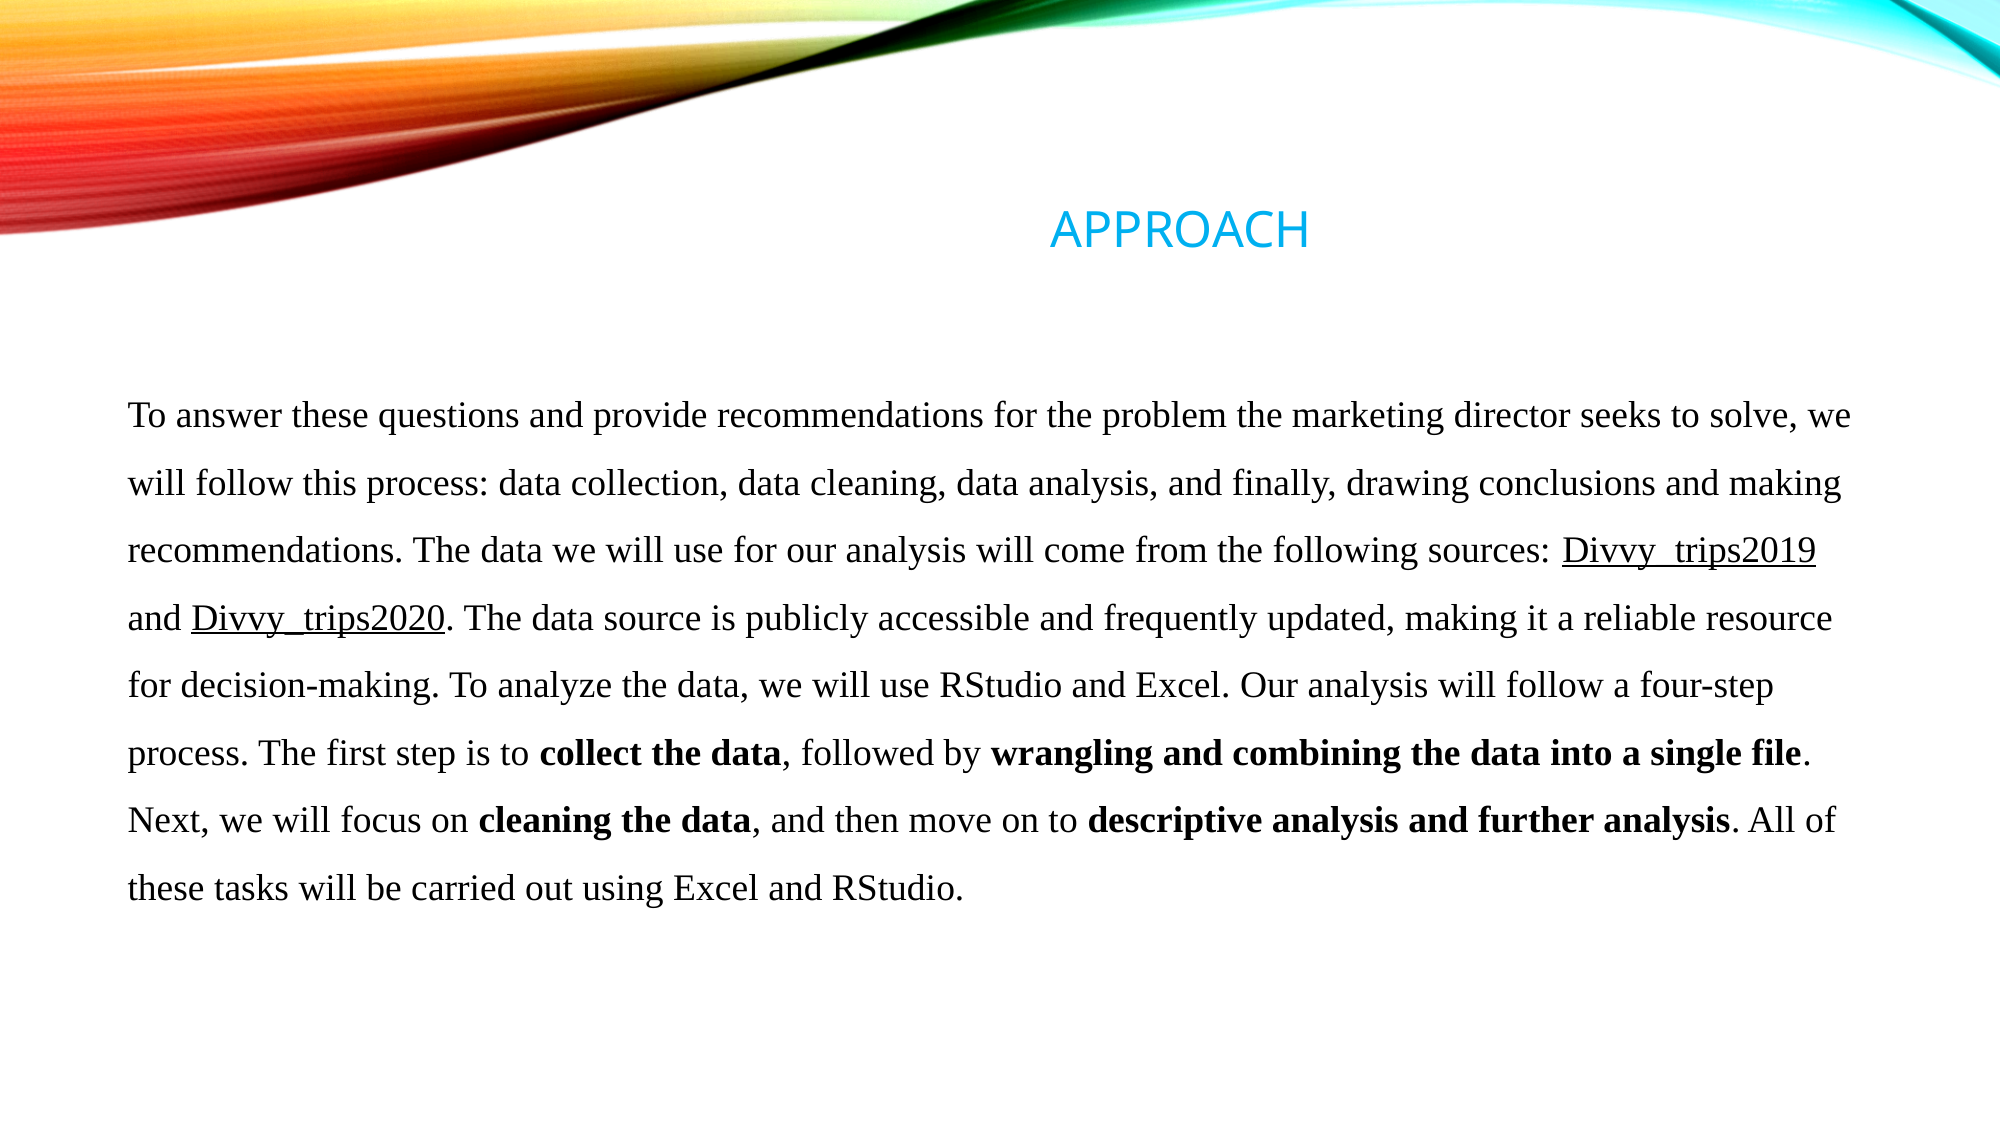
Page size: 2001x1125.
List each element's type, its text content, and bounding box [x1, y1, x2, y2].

title APPROACH [474, 125, 1888, 338]
list To answer these questions and provide recommendations for the problem the marketing director seeks to solve, we will follow this process: data collection, data cleaning, data analysis, and finally, drawing conclusions and making recommendations. The data we will use for our analysis will come from the following sources: Divvy_trips2019 and Divvy_trips2020. The data source is publicly accessible and frequently updated, making it a reliable resource for decision-making. To analyze the data, we will use RStudio and Excel. Our analysis will follow a four-step process. The first step is to collect the data, followed by wrangling and combining the data into a single file. Next, we will focus on cleaning the data, and then move on to descriptive analysis and further analysis. All of these tasks will be carried out using Excel and RStudio. [112, 360, 1888, 1021]
picture [0, 0, 2000, 237]
